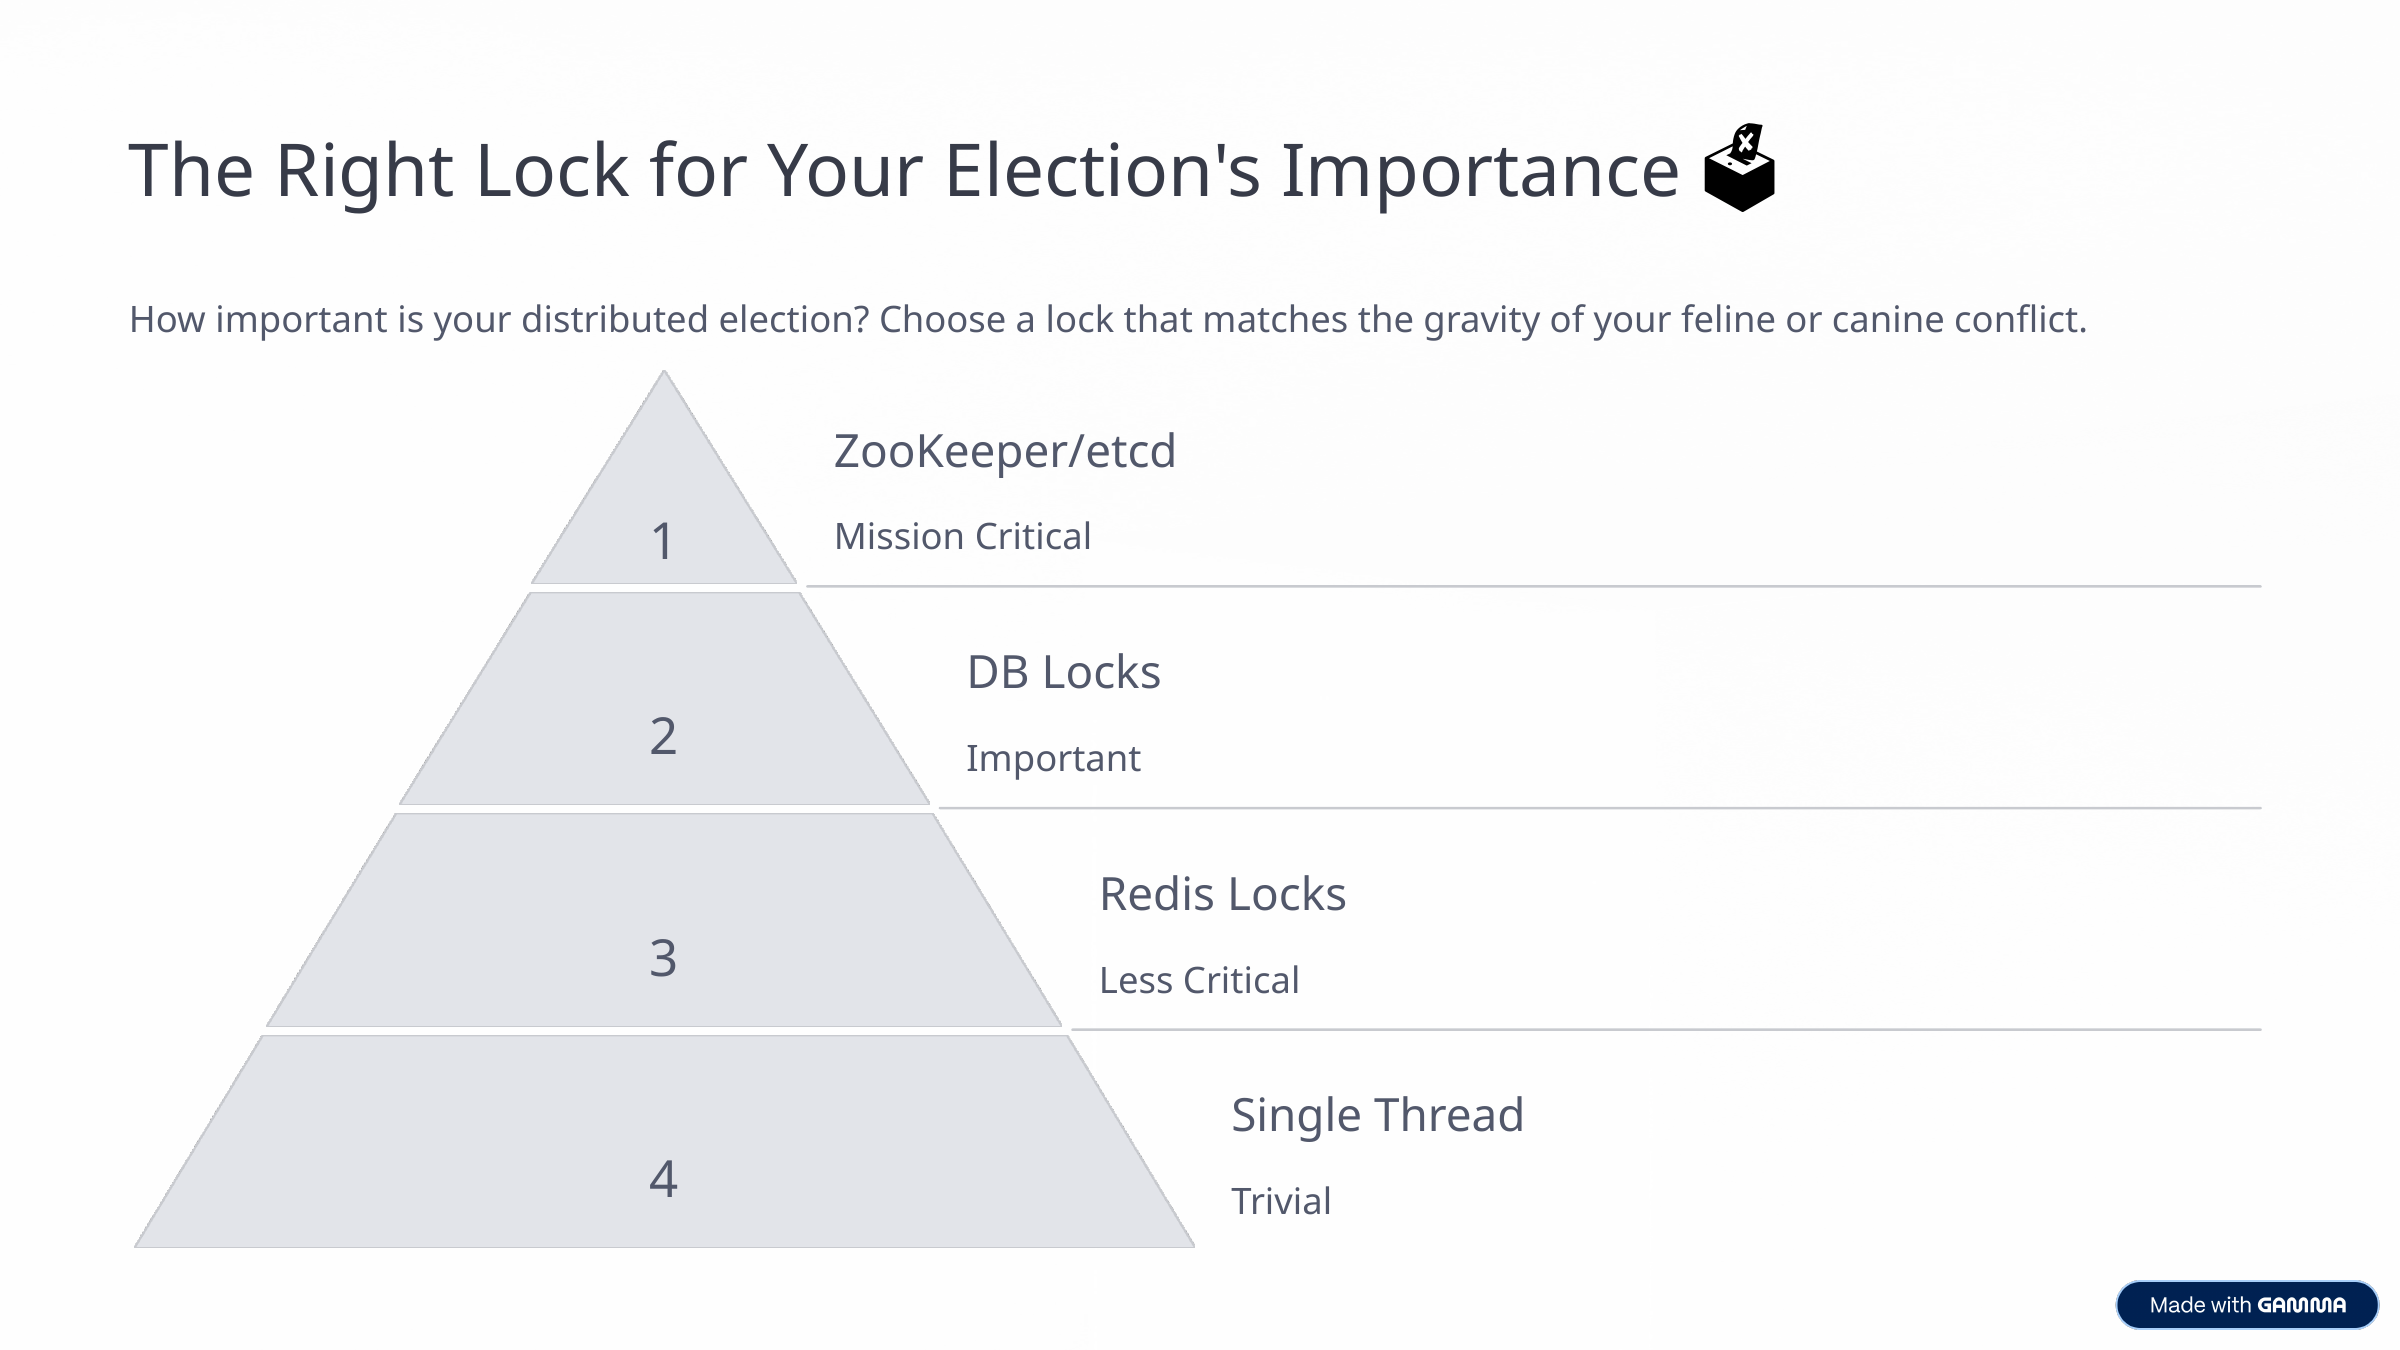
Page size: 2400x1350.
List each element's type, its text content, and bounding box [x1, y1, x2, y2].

text_box Redis Locks [1098, 850, 1365, 909]
picture [2106, 1271, 2389, 1339]
text_box Less Critical [1098, 930, 1365, 990]
text_box Single Thread [1231, 1072, 1538, 1131]
text_box The Right Lock for Your Election's Importance 🗳️ [128, 101, 1846, 197]
picture [531, 370, 798, 584]
picture [399, 592, 930, 806]
text_box How important is your distributed election? Choose a lock that matches the gravity of your feline or canine conflict. [128, 270, 2271, 330]
text_box DB Locks [966, 629, 1175, 687]
text_box [938, 806, 2262, 810]
text_box Important [966, 708, 1175, 768]
text_box Trivial [1231, 1152, 1538, 1212]
text_box ZooKeeper/etcd [833, 407, 1188, 466]
text_box Mission Critical [833, 487, 1188, 547]
picture [266, 813, 1063, 1027]
picture [134, 1035, 1195, 1249]
